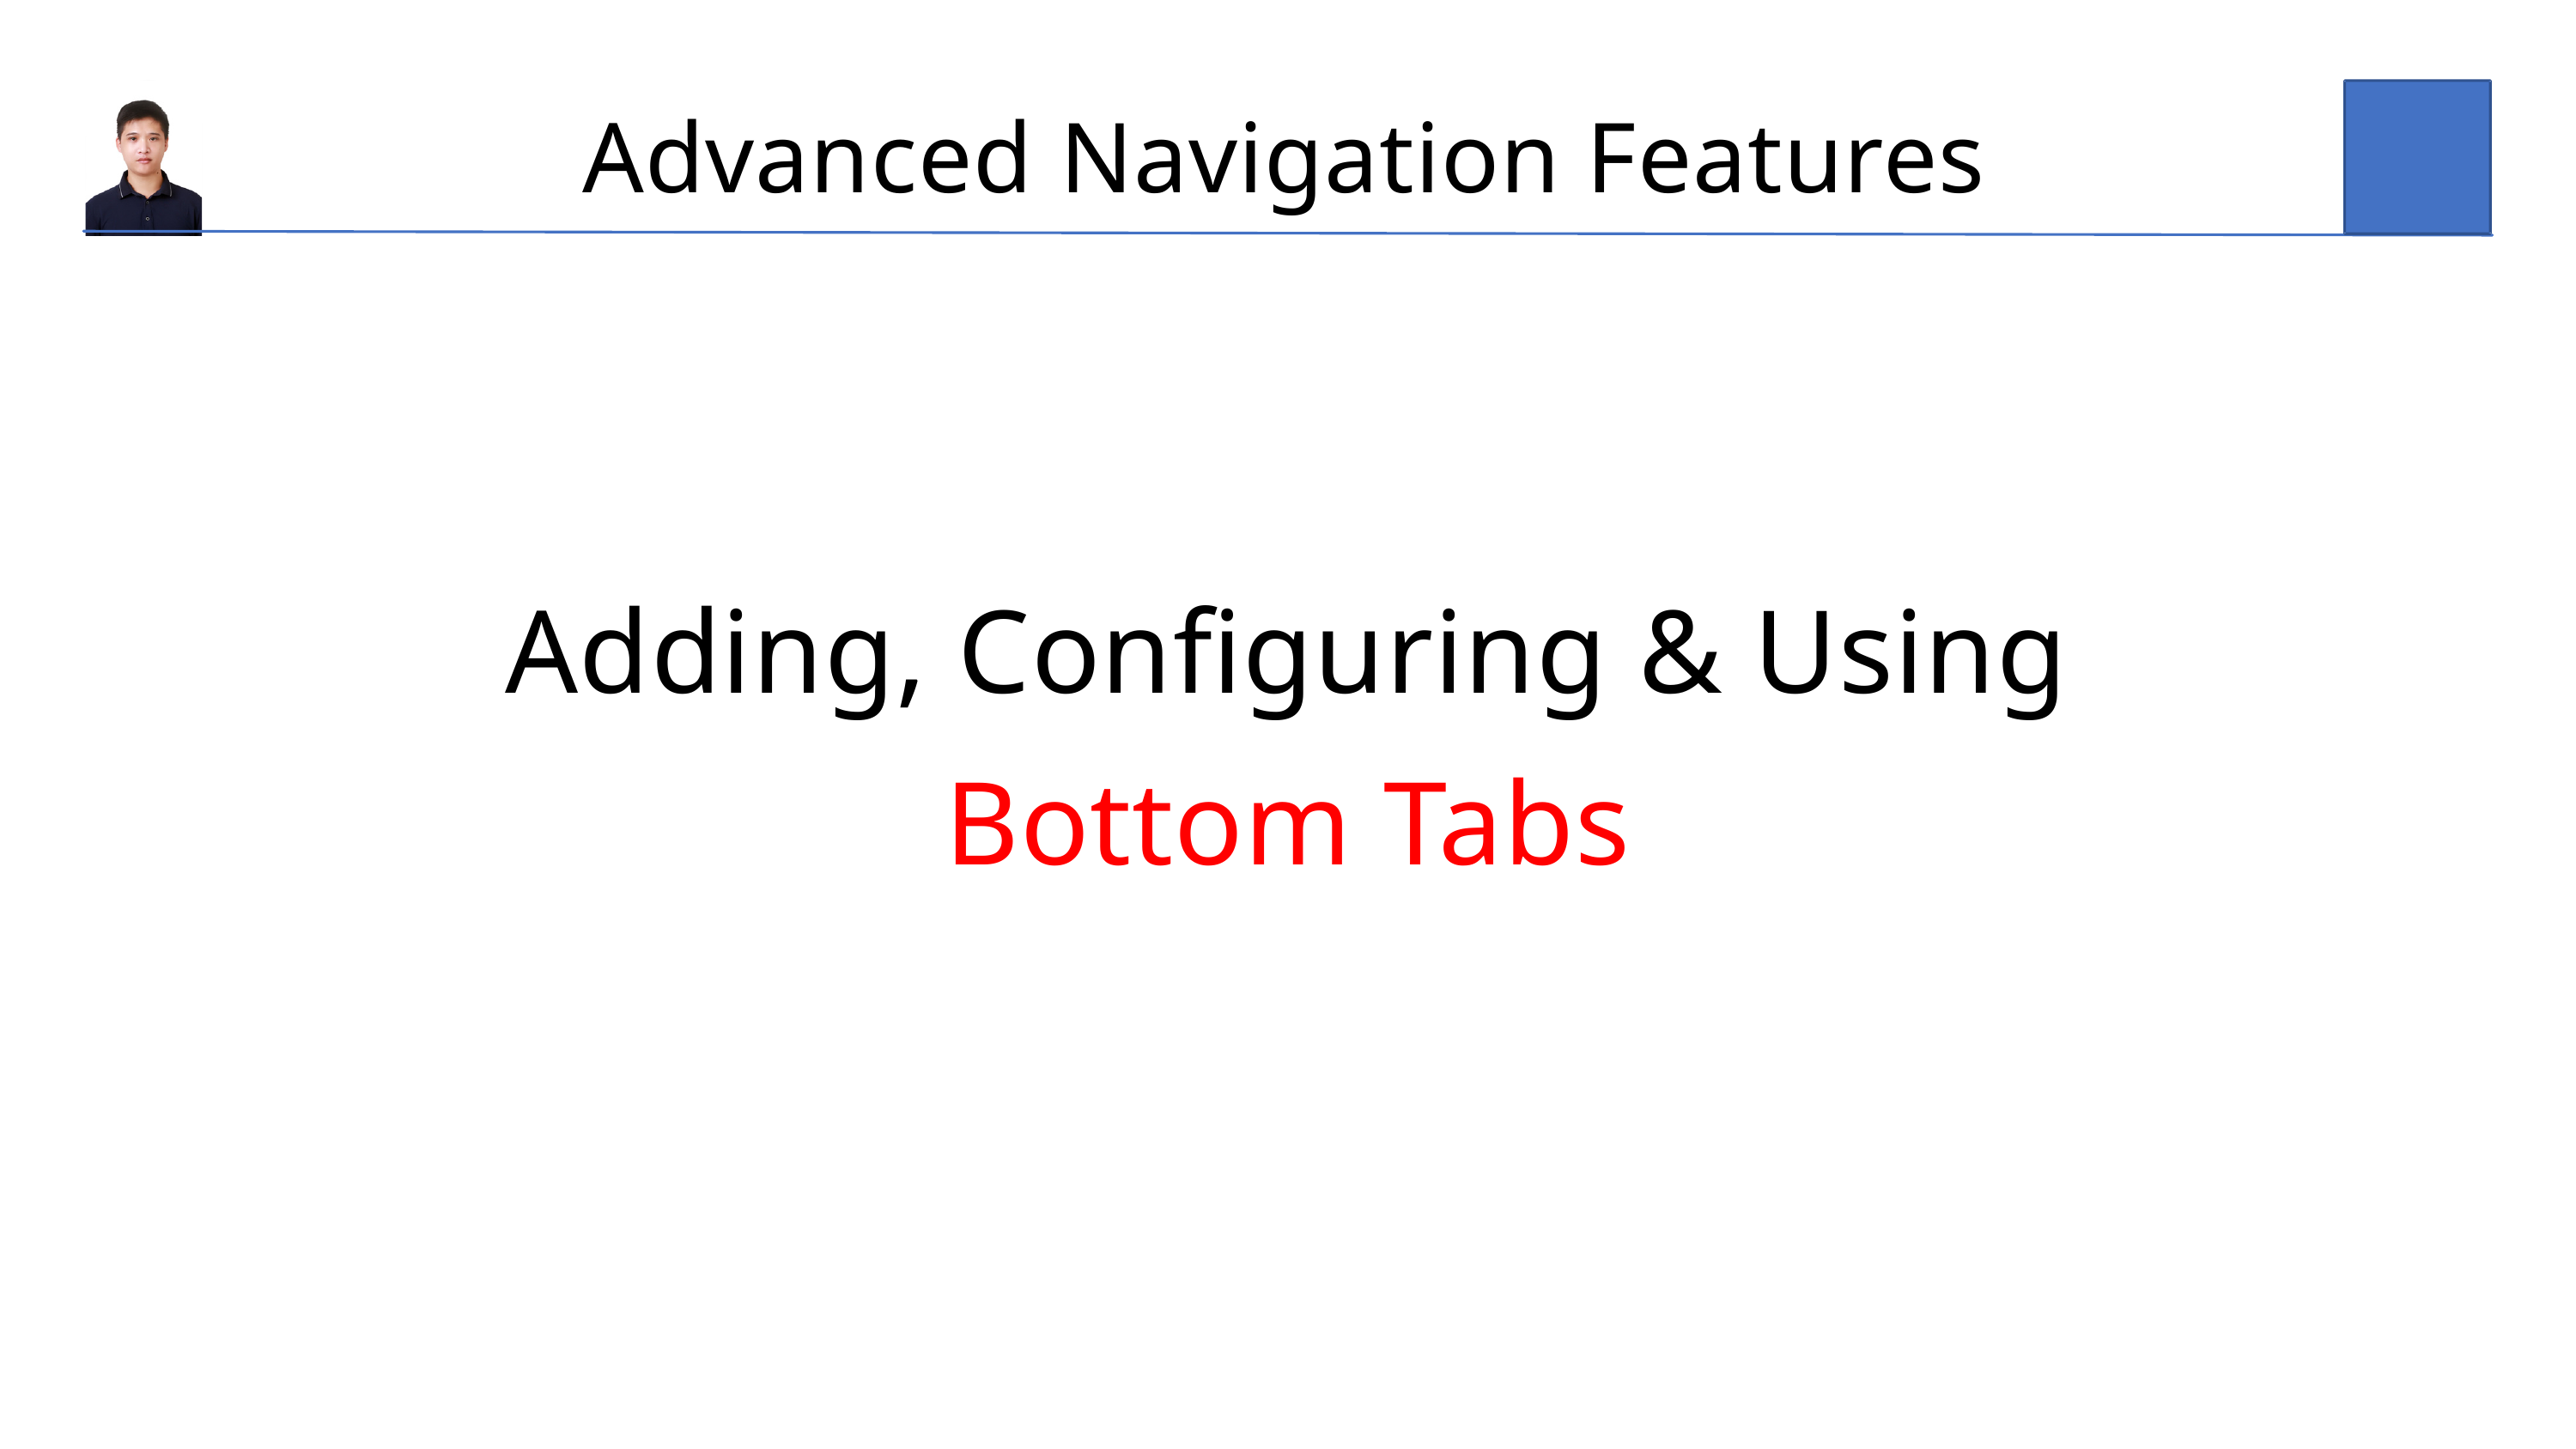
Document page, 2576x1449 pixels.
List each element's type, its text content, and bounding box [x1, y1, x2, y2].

text_box [85, 80, 203, 231]
text_box Advanced Navigation Features [240, 96, 2330, 213]
text_box Adding, Configuring & Using Bottom Tabs [490, 544, 2086, 888]
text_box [2342, 79, 2493, 235]
text_box [85, 232, 203, 236]
